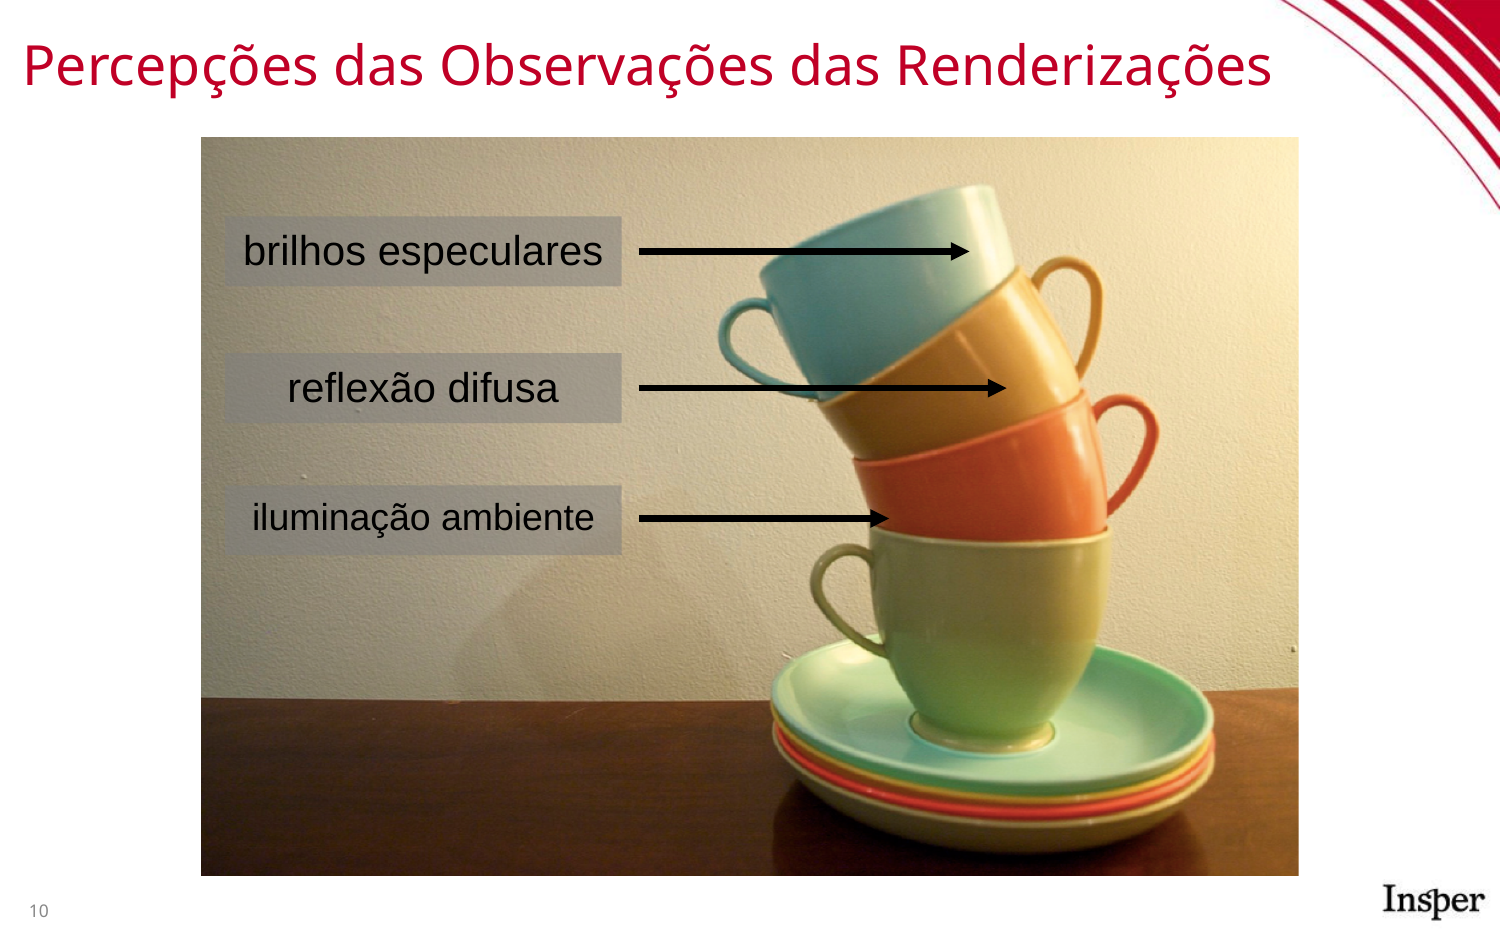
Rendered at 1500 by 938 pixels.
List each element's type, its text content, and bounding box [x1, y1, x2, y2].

title Percepções das Observações das Renderizações [7, 22, 1391, 108]
picture [200, 0, 1500, 938]
slide_number 10 [0, 887, 78, 938]
